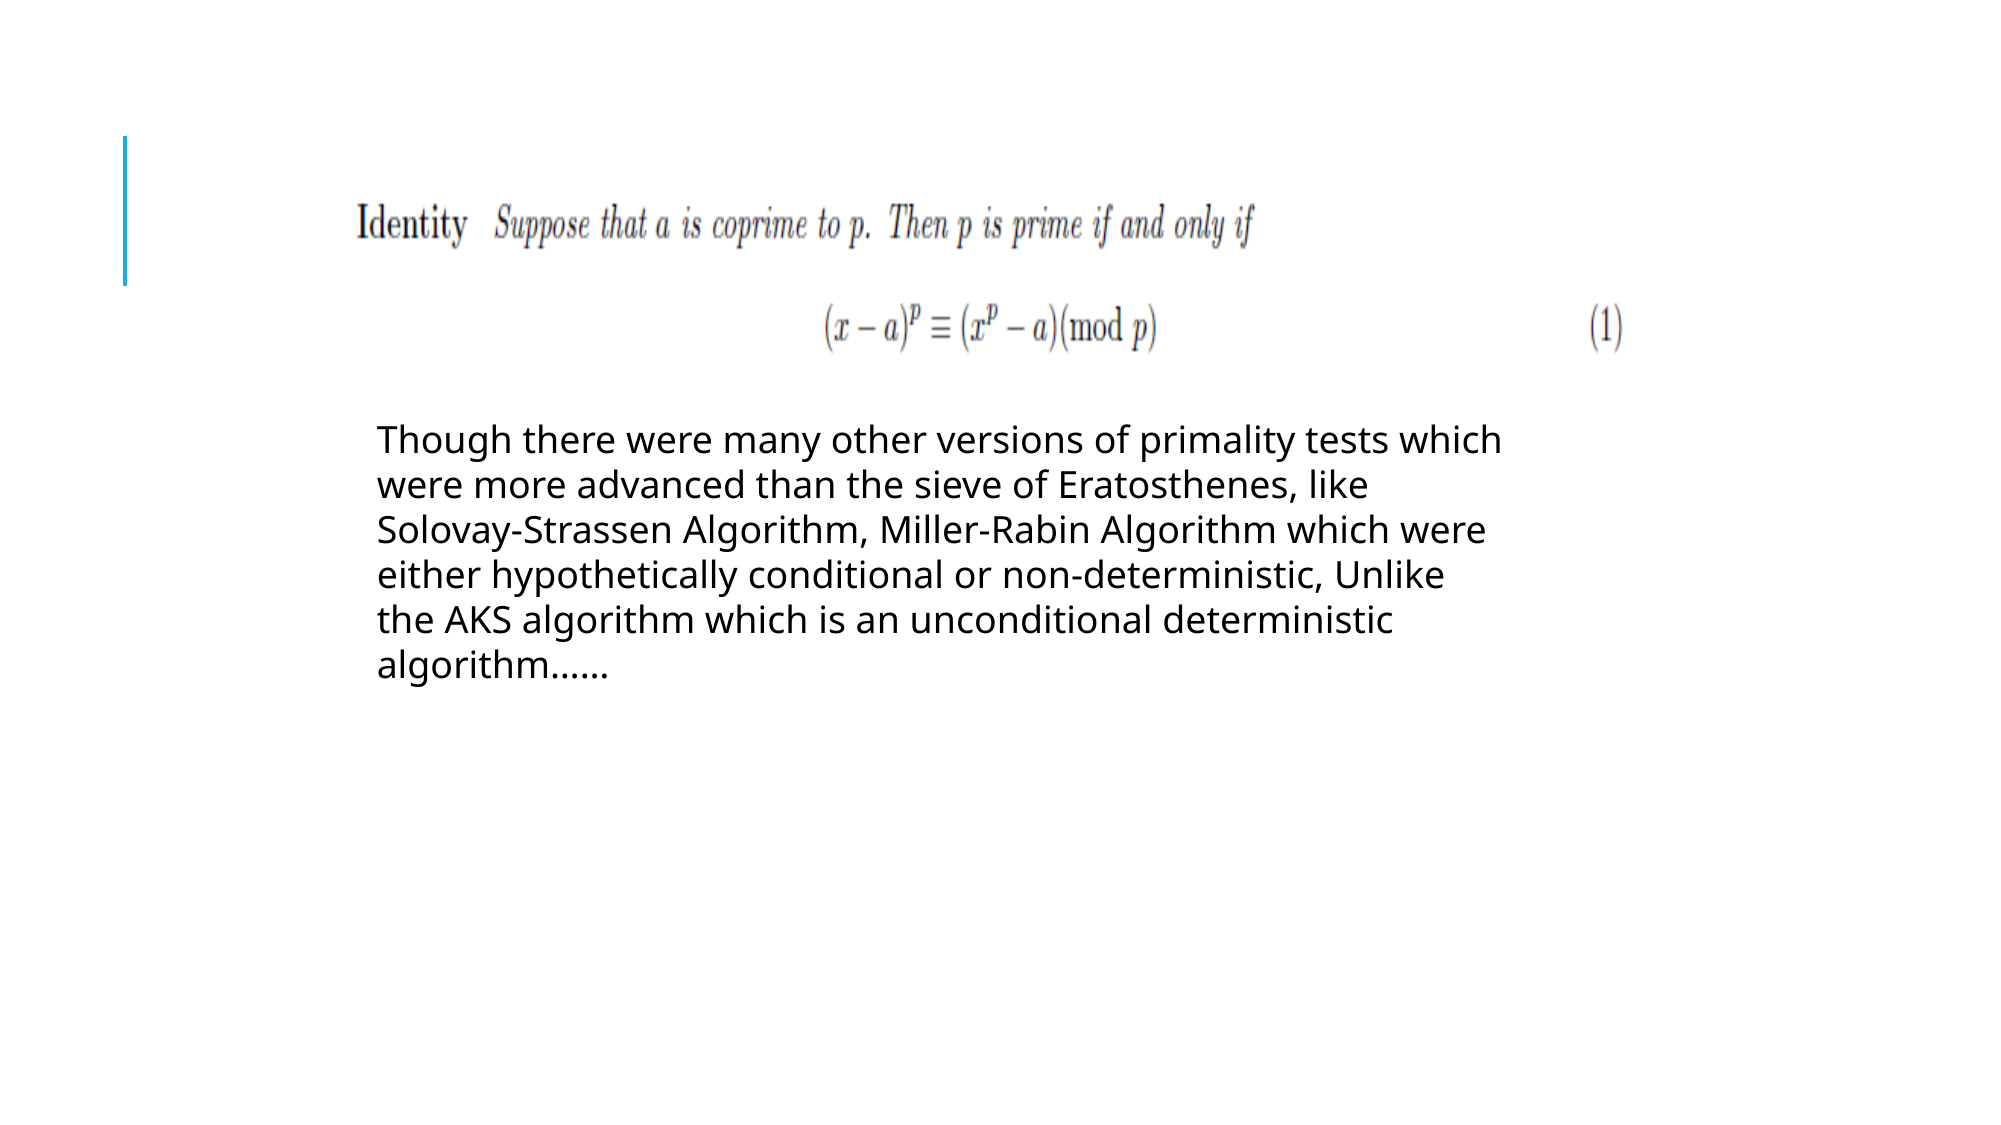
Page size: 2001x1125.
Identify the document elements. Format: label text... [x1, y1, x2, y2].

text_box Though there were many other versions of primality tests which were more advanced than the sieve of Eratosthenes, like Solovay-Strassen Algorithm, Miller-Rabin Algorithm which were either hypothetically conditional or non-deterministic, Unlike the AKS algorithm which is an unconditional deterministic algorithm…… [362, 408, 1520, 694]
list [326, 160, 1677, 386]
